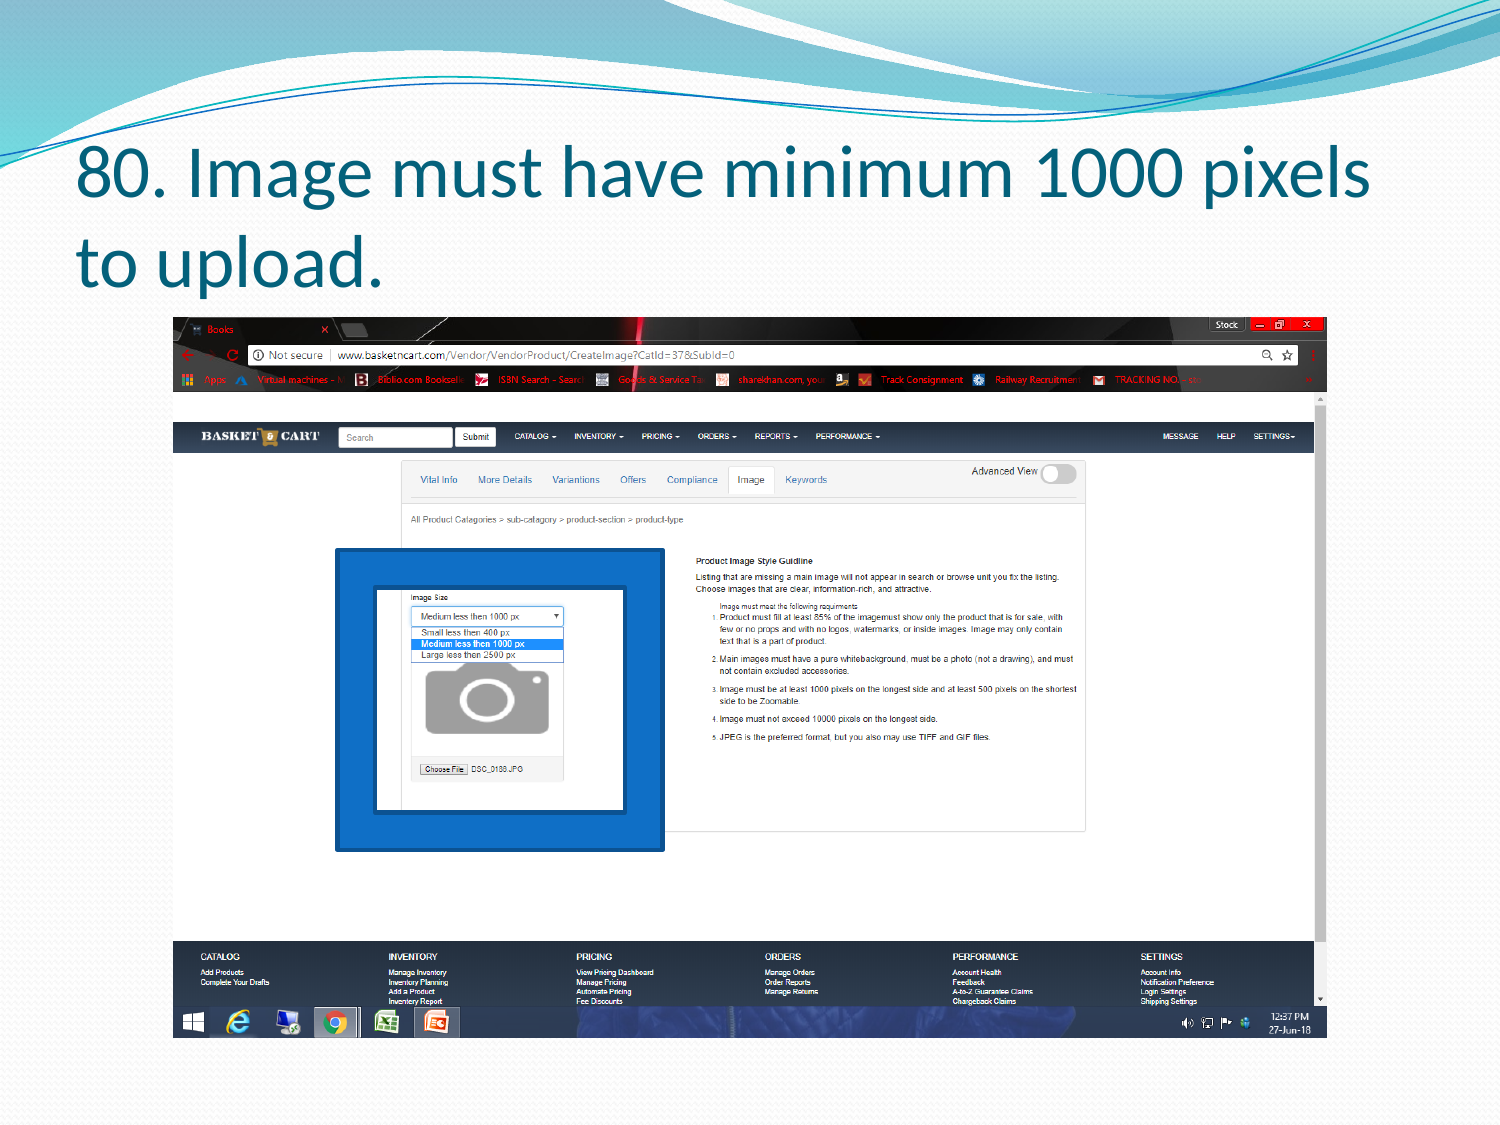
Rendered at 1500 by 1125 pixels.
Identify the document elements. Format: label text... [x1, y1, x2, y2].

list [173, 317, 1327, 1038]
title 80. Image must have minimum 1000 pixels to upload. [75, 115, 1425, 303]
